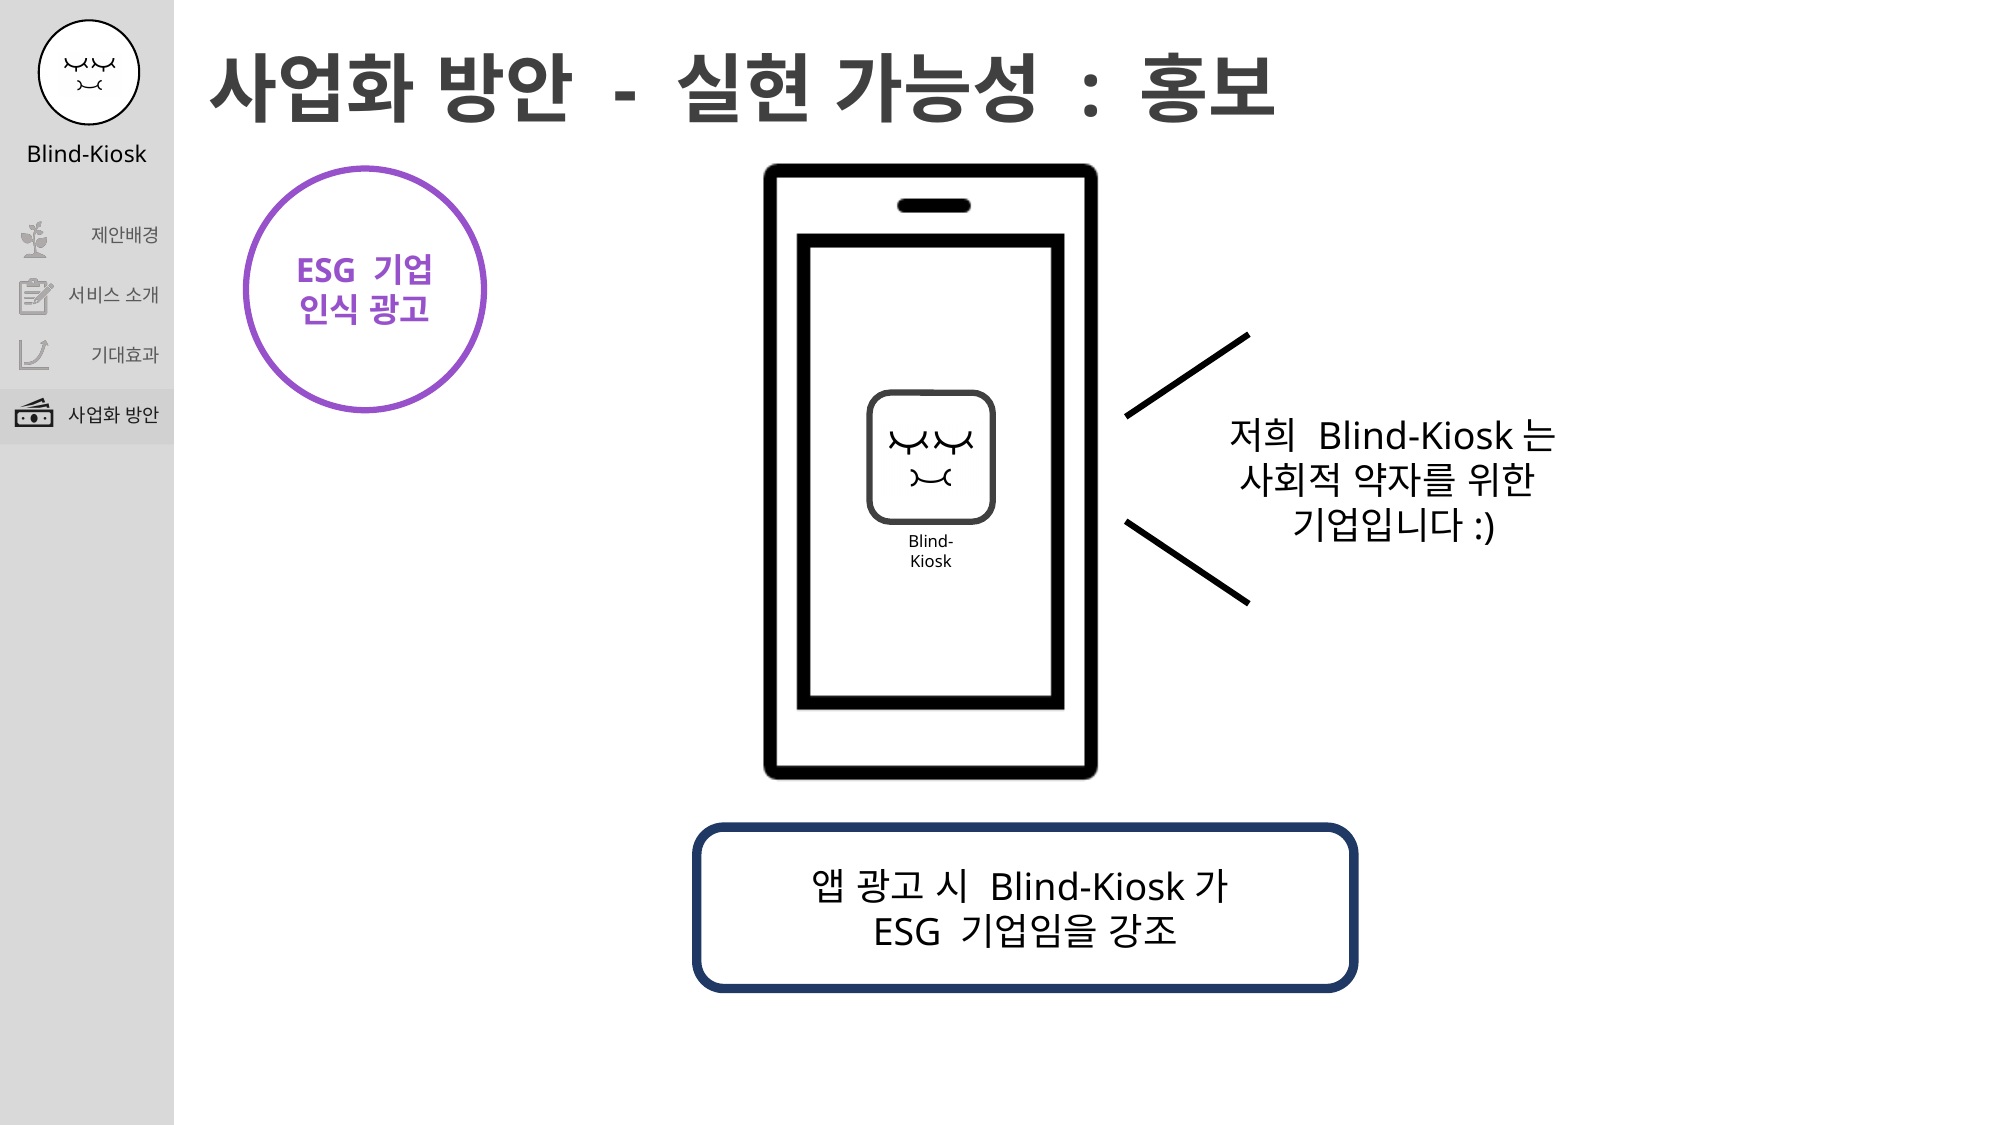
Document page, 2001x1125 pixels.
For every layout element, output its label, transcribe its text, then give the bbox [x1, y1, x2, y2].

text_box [0, 0, 189, 1125]
text_box 앱 광고 시 Blind-Kiosk가 ESG 기업임을 강조 [695, 826, 1355, 990]
picture [13, 275, 56, 318]
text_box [13, 318, 55, 434]
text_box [610, 136, 1252, 808]
text_box ESG 기업 인식 광고 [244, 167, 486, 412]
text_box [13, 218, 55, 275]
text_box 저희 Blind-Kiosk는 사회적 약자를 위한 기업입니다:) [1252, 404, 1598, 600]
text_box 사업화 방안 - 실현 가능성 : 홍보 [193, 0, 1791, 139]
